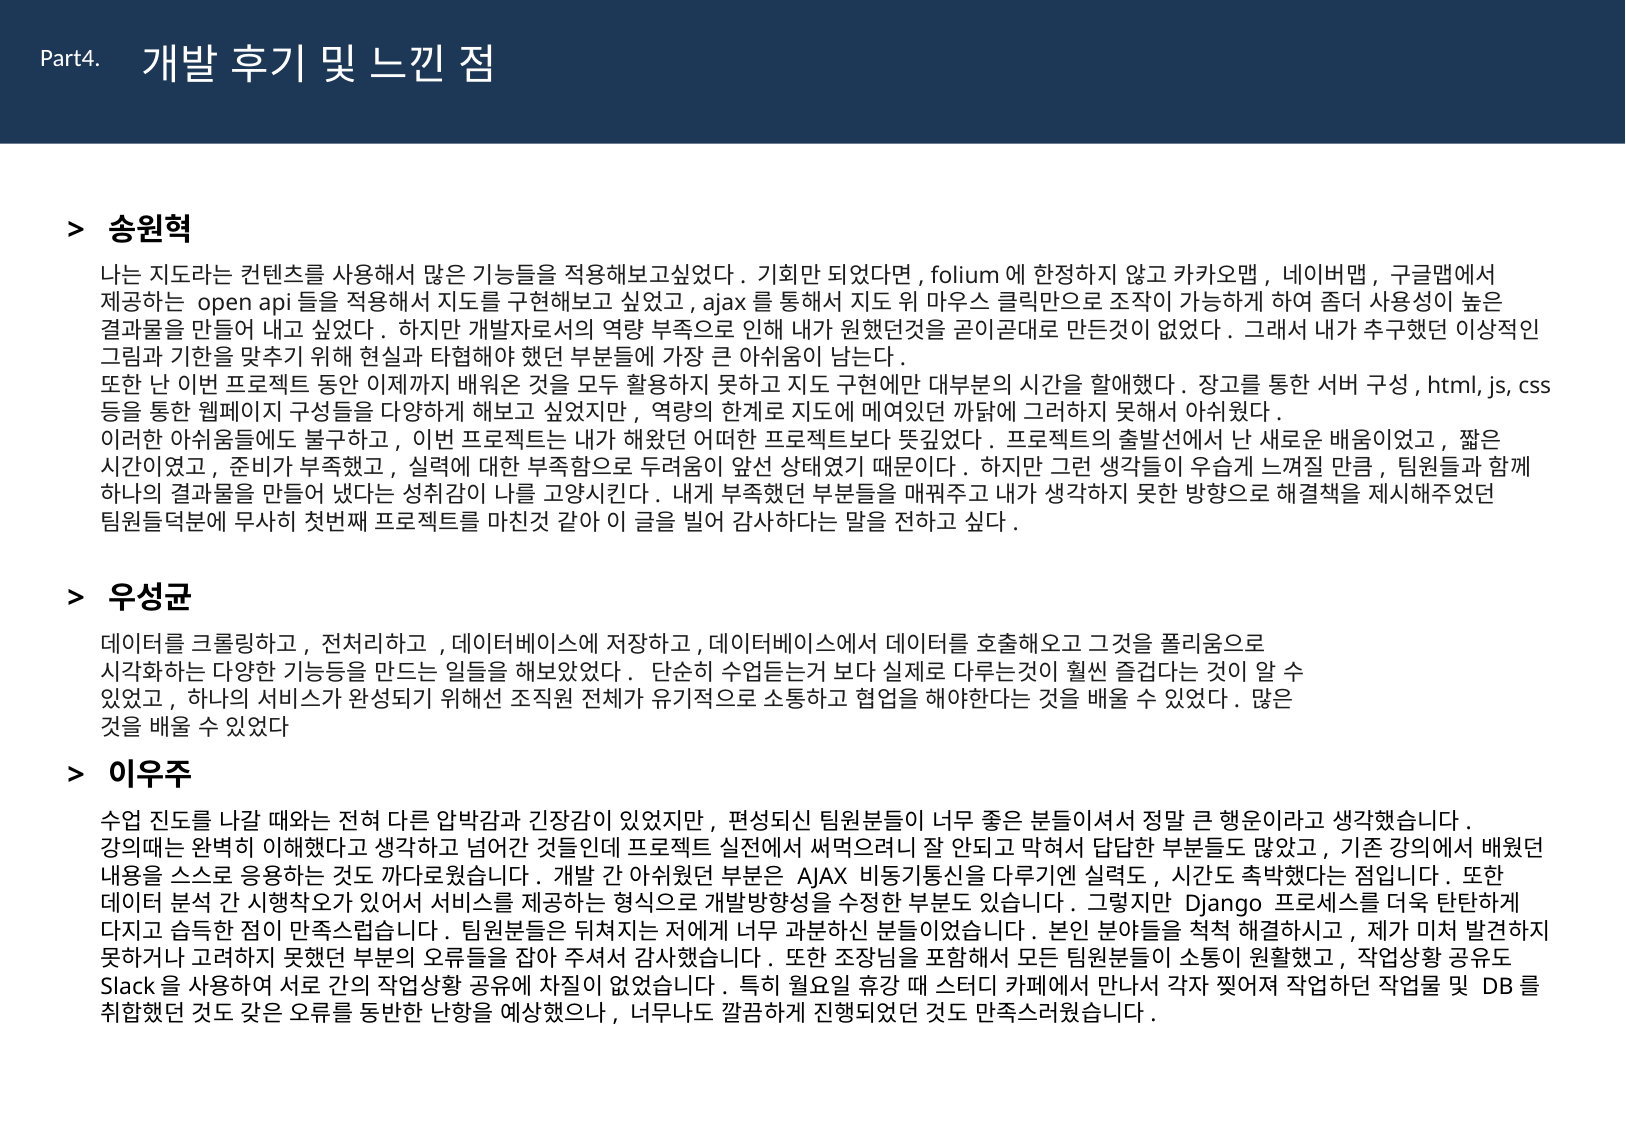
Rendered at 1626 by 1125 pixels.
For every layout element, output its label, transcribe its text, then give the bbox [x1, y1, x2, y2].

text_box > 우성균 [52, 570, 271, 622]
text_box 개발 후기 및 느낀 점 [127, 30, 696, 96]
text_box 수업 진도를 나갈 때와는 전혀 다른 압박감과 긴장감이 있었지만, 편성되신 팀원분들이 너무 좋은 분들이셔서 정말 큰 행운이라고 생각했습니다. 강의때는 완벽히 이해했다고 생각하고 넘어간 것들인데 프로젝트 실전에서 써먹으려니 잘 안되고 막혀서 답답한 부분들도 많았고, 기존 강의에서 배웠던 내용을 스스로 응용하는 것도 까다로웠습니다. 개발 간 아쉬웠던 부분은 AJAX 비동기통신을 다루기엔 실력도, 시간도 촉박했다는 점입니다. 또한 데이터 분석 간 시행착오가 있어서 서비스를 제공하는 형식으로 개발방향성을 수정한 부분도 있습니다. 그렇지만 Django 프로세스를 더욱 탄탄하게 다지고 습득한 점이 만족스럽습니다. 팀원분들은 뒤쳐지는 저에게 너무 과분하신 분들이었습니다. 본인 분야들을 척척 해결하시고, 제가 미처 발견하지 못하거나 고려하지 못했던 부분의 오류들을 잡아 주셔서 감사했습니다. 또한 조장님을 포함해서 모든 팀원분들이 소통이 원활했고, 작업상황 공유도 Slack을 사용하여 서로 간의 작업상황 공유에 차질이 없었습니다. 특히 월요일 휴강 때 스터디 카페에서 만나서 각자 찢어져 작업하던 작업물 및 DB를 취합했던 것도 갖은 오류를 동반한 난항을 예상했으나, 너무나도 깔끔하게 진행되었던 것도 만족스러웠습니다. [85, 799, 1573, 1034]
text_box > 이우주 [52, 747, 271, 799]
text_box > 송원혁 [52, 202, 271, 254]
text_box Part4. [34, 34, 113, 79]
text_box [0, 0, 1625, 144]
text_box 데이터를 크롤링하고, 전처리하고 ,데이터베이스에 저장하고,데이터베이스에서 데이터를 호출해오고 그것을 폴리움으로 시각화하는 다양한 기능등을 만드는 일들을 해보았었다. 단순히 수업듣는거 보다 실제로 다루는것이 훨씬 즐겁다는 것이 알 수 있었고, 하나의 서비스가 완성되기 위해선 조직원 전체가 유기적으로 소통하고 협업을 해야한다는 것을 배울 수 있었다. 많은 것을 배울 수 있었다 [85, 622, 1345, 748]
text_box 나는 지도라는 컨텐츠를 사용해서 많은 기능들을 적용해보고싶었다. 기회만 되었다면, folium에 한정하지 않고 카카오맵, 네이버맵, 구글맵에서 제공하는 open api들을 적용해서 지도를 구현해보고 싶었고, ajax를 통해서 지도 위 마우스 클릭만으로 조작이 가능하게 하여 좀더 사용성이 높은 결과물을 만들어 내고 싶었다. 하지만 개발자로서의 역량 부족으로 인해 내가 원했던것을 곧이곧대로 만든것이 없었다. 그래서 내가 추구했던 이상적인 그림과 기한을 맞추기 위해 현실과 타협해야 했던 부분들에 가장 큰 아쉬움이 남는다. 또한 난 이번 프로젝트 동안 이제까지 배워온 것을 모두 활용하지 못하고 지도 구현에만 대부분의 시간을 할애했다. 장고를 통한 서버 구성, html, js, css 등을 통한 웹페이지 구성들을 다양하게 해보고 싶었지만, 역량의 한계로 지도에 메여있던 까닭에 그러하지 못해서 아쉬웠다. 이러한 아쉬움들에도 불구하고, 이번 프로젝트는 내가 해왔던 어떠한 프로젝트보다 뜻깊었다. 프로젝트의 출발선에서 난 새로운 배움이었고, 짧은 시간이였고, 준비가 부족했고, 실력에 대한 부족함으로 두려움이 앞선 상태였기 때문이다. 하지만 그런 생각들이 우습게 느껴질 만큼, 팀원들과 함께 하나의 결과물을 만들어 냈다는 성취감이 나를 고양시킨다. 내게 부족했던 부분들을 매꿔주고 내가 생각하지 못한 방향으로 해결책을 제시해주었던 팀원들덕분에 무사히 첫번째 프로젝트를 마친것 같아 이 글을 빌어 감사하다는 말을 전하고 싶다. [85, 252, 1573, 543]
